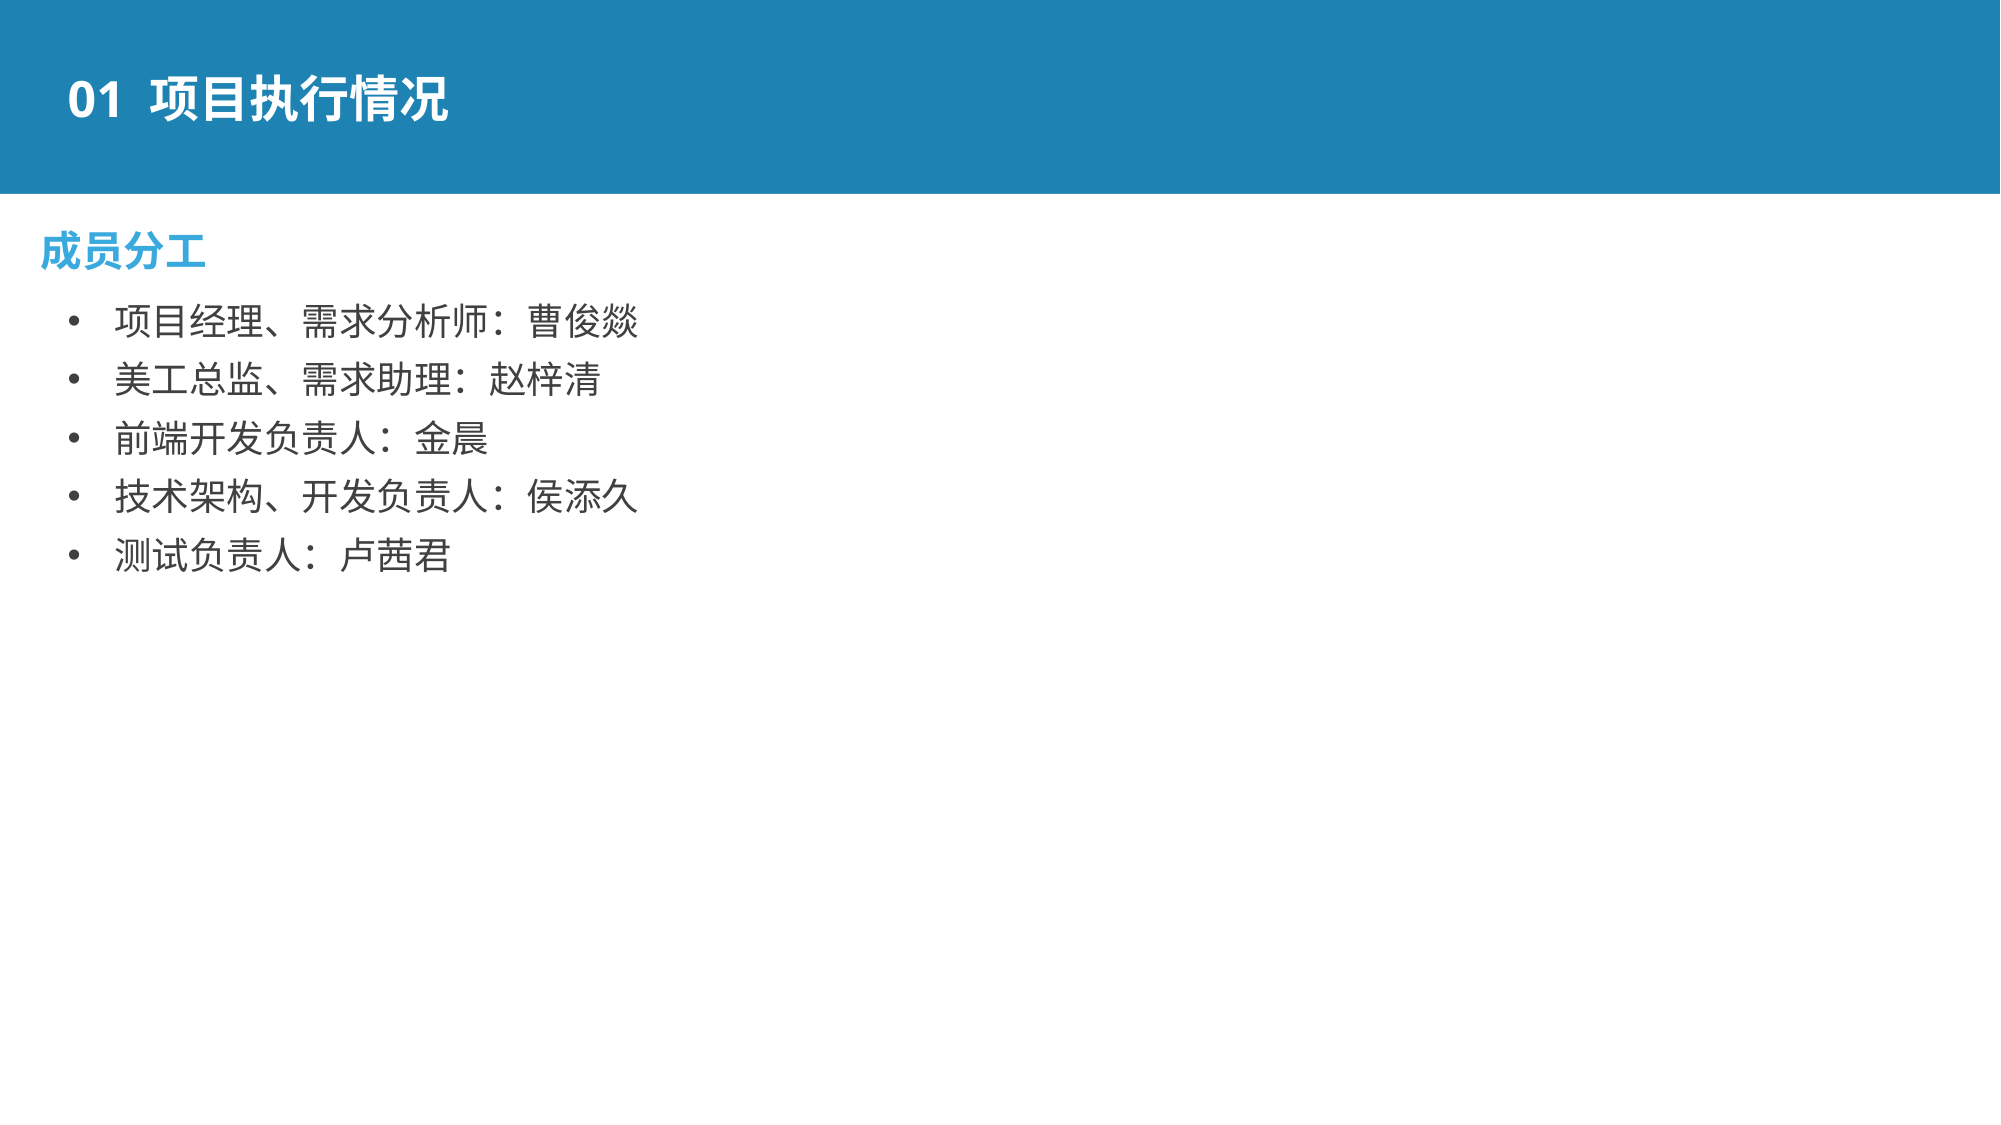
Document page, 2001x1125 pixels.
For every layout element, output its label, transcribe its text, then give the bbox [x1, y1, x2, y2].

text_box 项目经理、需求分析师：曹俊燚 美工总监、需求助理：赵梓清 前端开发负责人：金晨 技术架构、开发负责人：侯添久 测试负责人：卢茜君 [52, 276, 691, 584]
list 01 项目执行情况 [52, 41, 924, 162]
text_box 成员分工 [25, 202, 223, 283]
